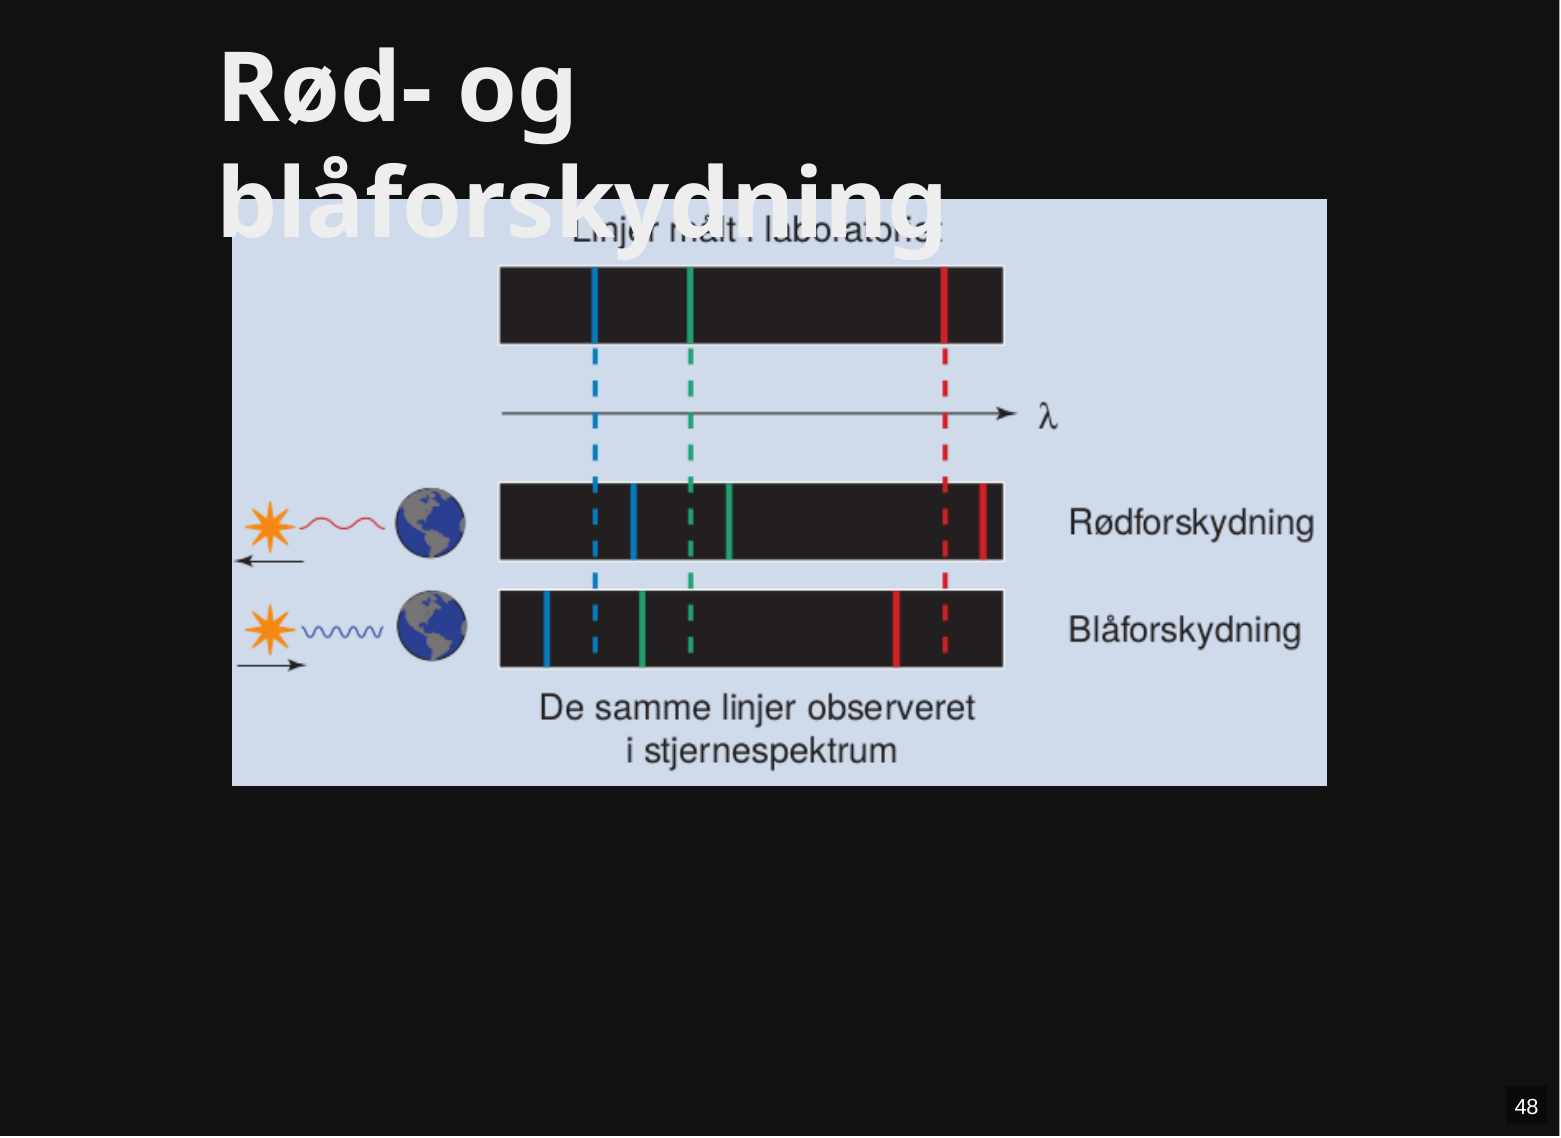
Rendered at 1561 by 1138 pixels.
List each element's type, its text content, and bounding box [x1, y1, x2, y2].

text_box 48 [1514, 1092, 1539, 1117]
picture [232, 199, 1327, 786]
text_box [1506, 1085, 1547, 1124]
text_box [0, 0, 1560, 1136]
text_box Rød- og blåforskydning [216, 24, 1234, 138]
